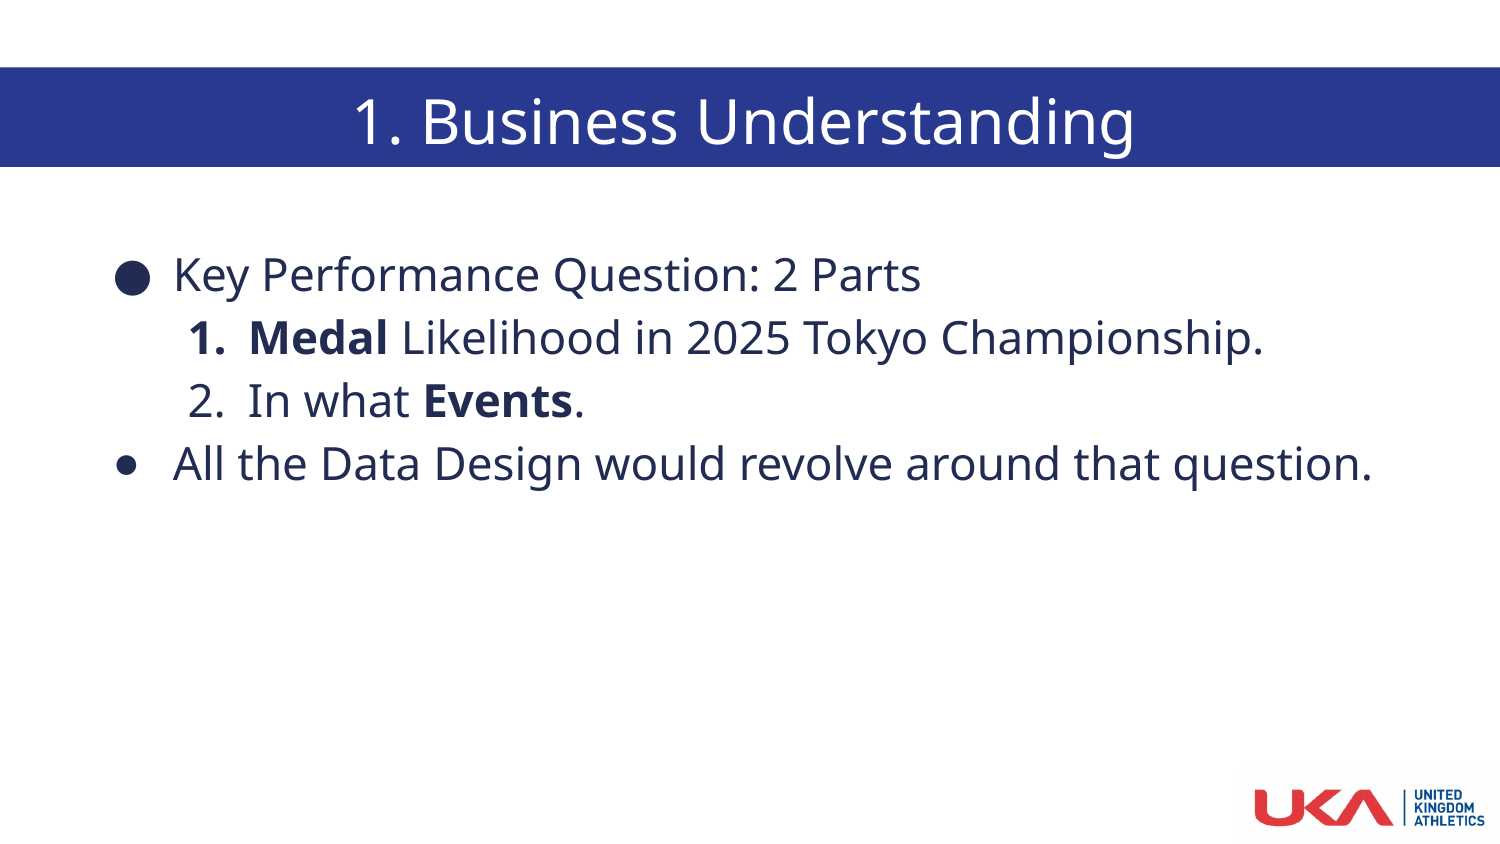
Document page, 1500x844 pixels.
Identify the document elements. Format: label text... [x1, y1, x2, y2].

title Business Understanding [0, 67, 1500, 167]
text_box Key Performance Question: 2 Parts Medal Likelihood in 2025 Tokyo Championship. In what Events. All the Data Design would revolve around that question. [82, 141, 1390, 525]
picture [1239, 766, 1500, 844]
